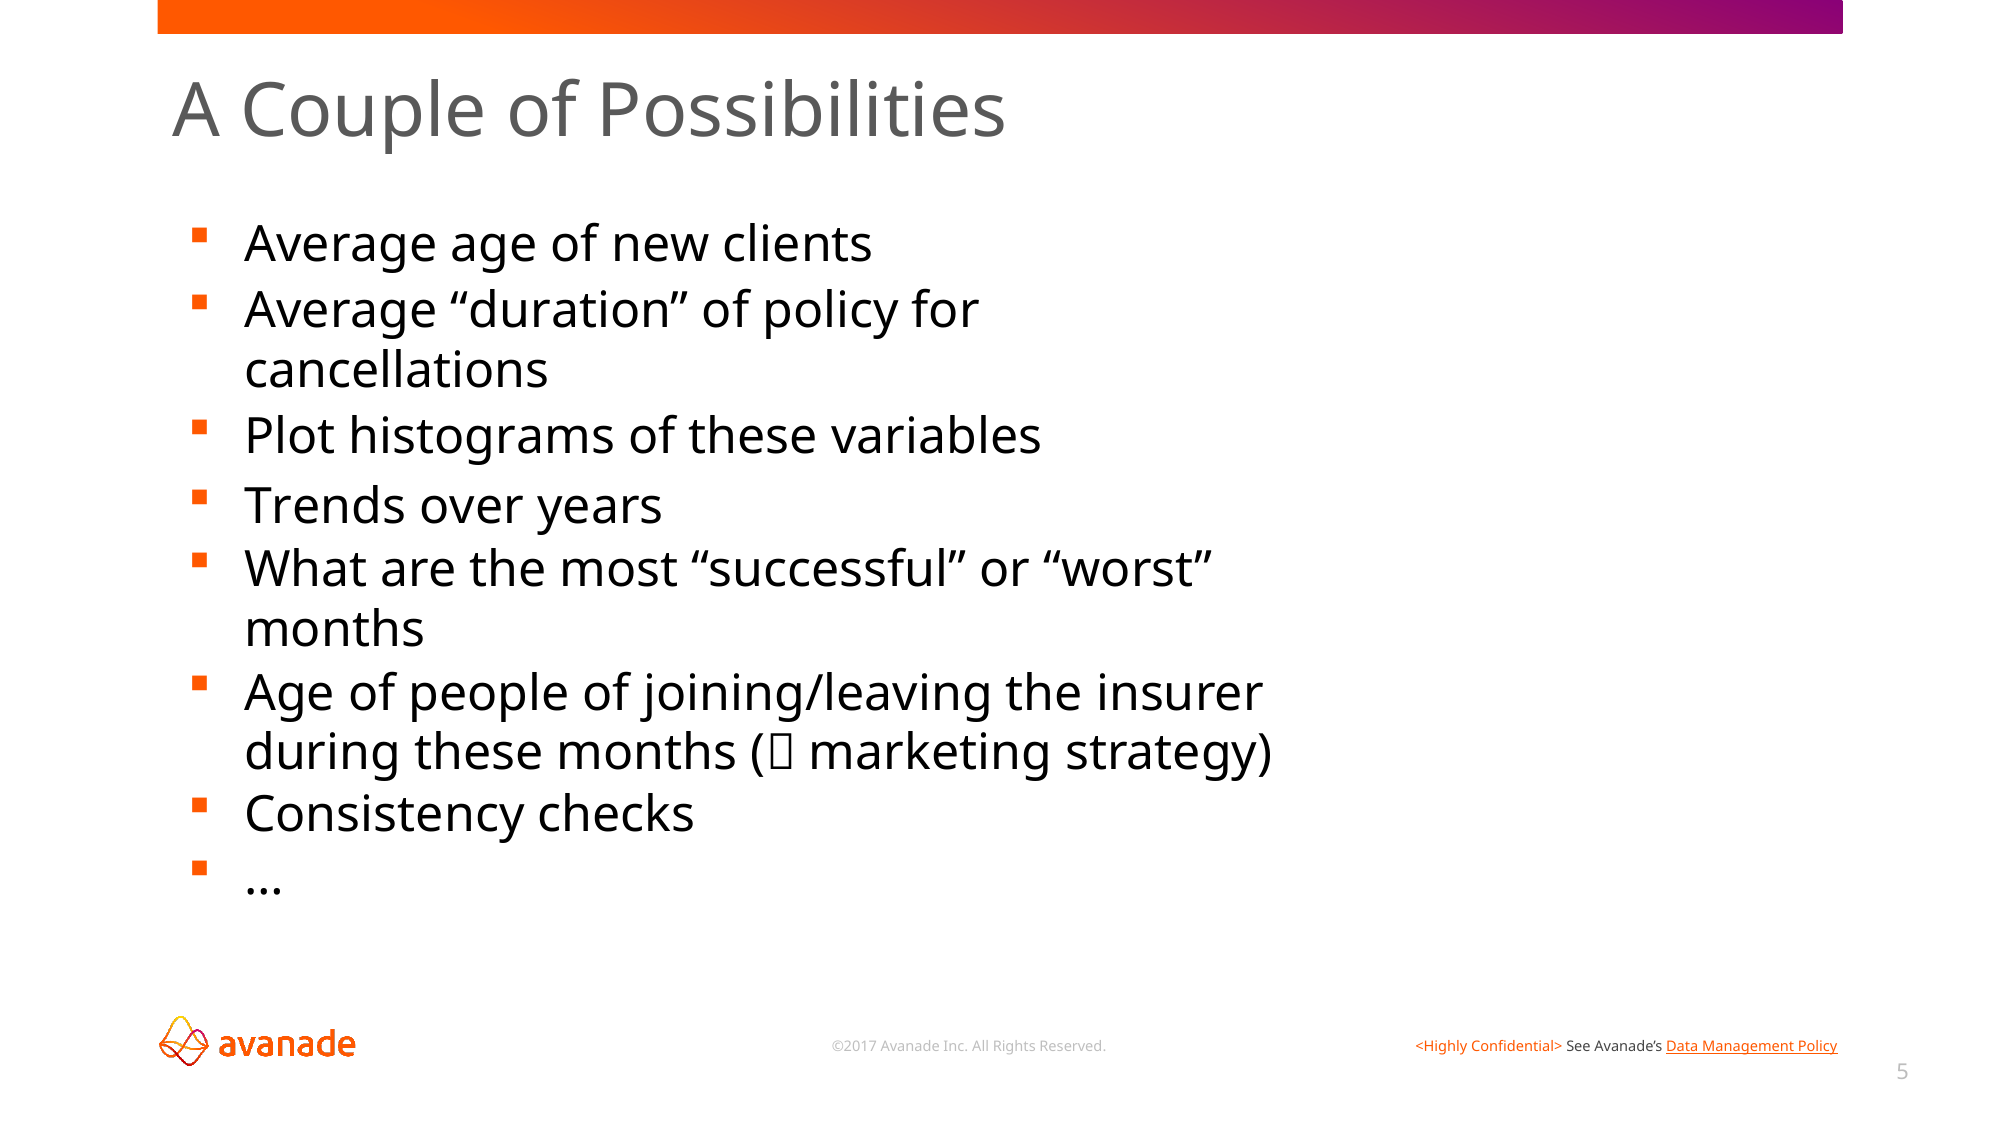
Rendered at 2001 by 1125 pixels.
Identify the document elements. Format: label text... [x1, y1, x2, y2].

text_box Average age of new clients Average “duration” of policy for cancellations Plot histograms of these variables Trends over years What are the most “successful” or “worst” months Age of people of joining/leaving the insurer during these months ( marketing strategy) Consistency checks … [171, 204, 1432, 912]
title A Couple of Possibilities [157, 64, 1843, 228]
slide_number 5 [1842, 1042, 1924, 1103]
picture [138, 995, 384, 1086]
